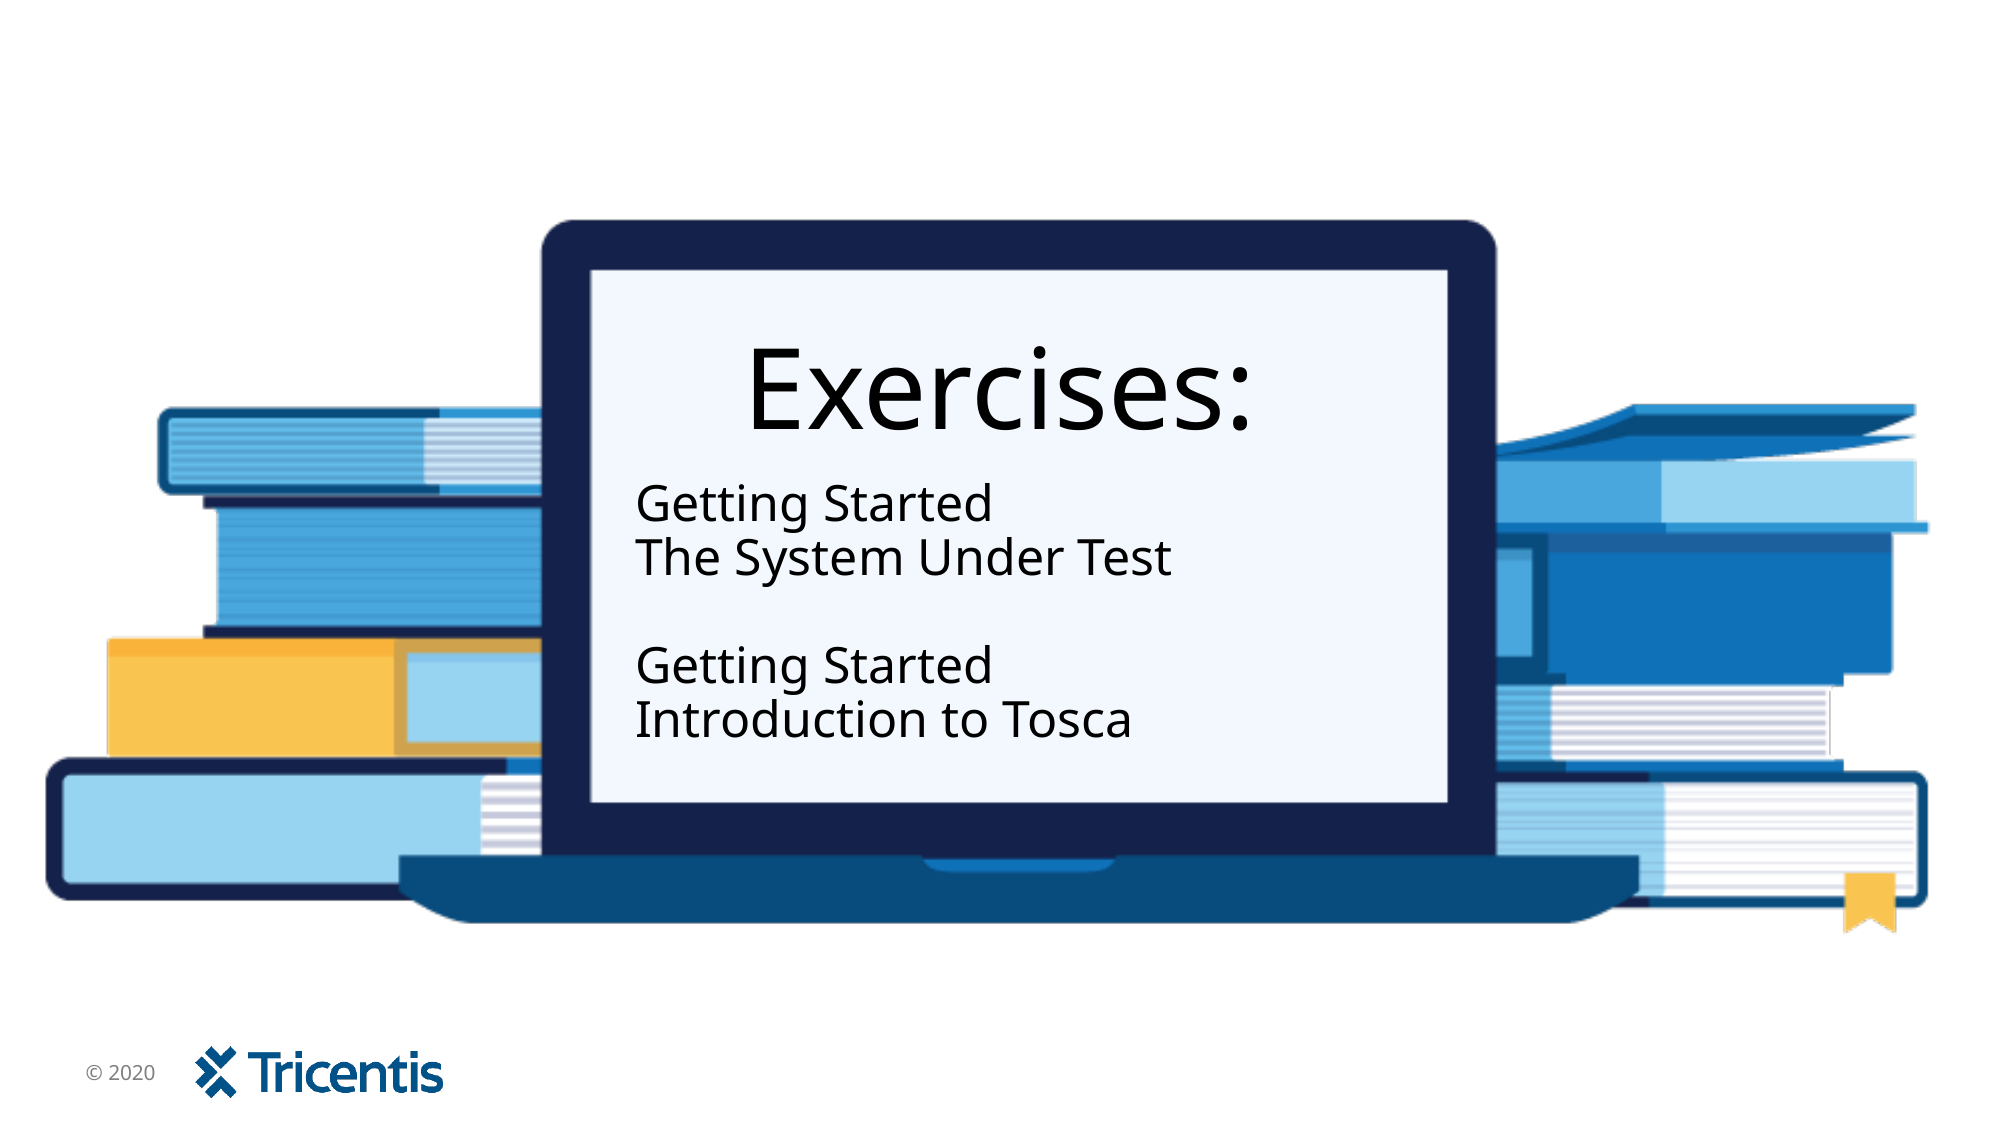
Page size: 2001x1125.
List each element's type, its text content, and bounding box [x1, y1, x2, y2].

picture [26, 0, 1942, 1125]
title Getting Started The System Under Test Getting Started Introduction to Tosca [619, 439, 1407, 788]
